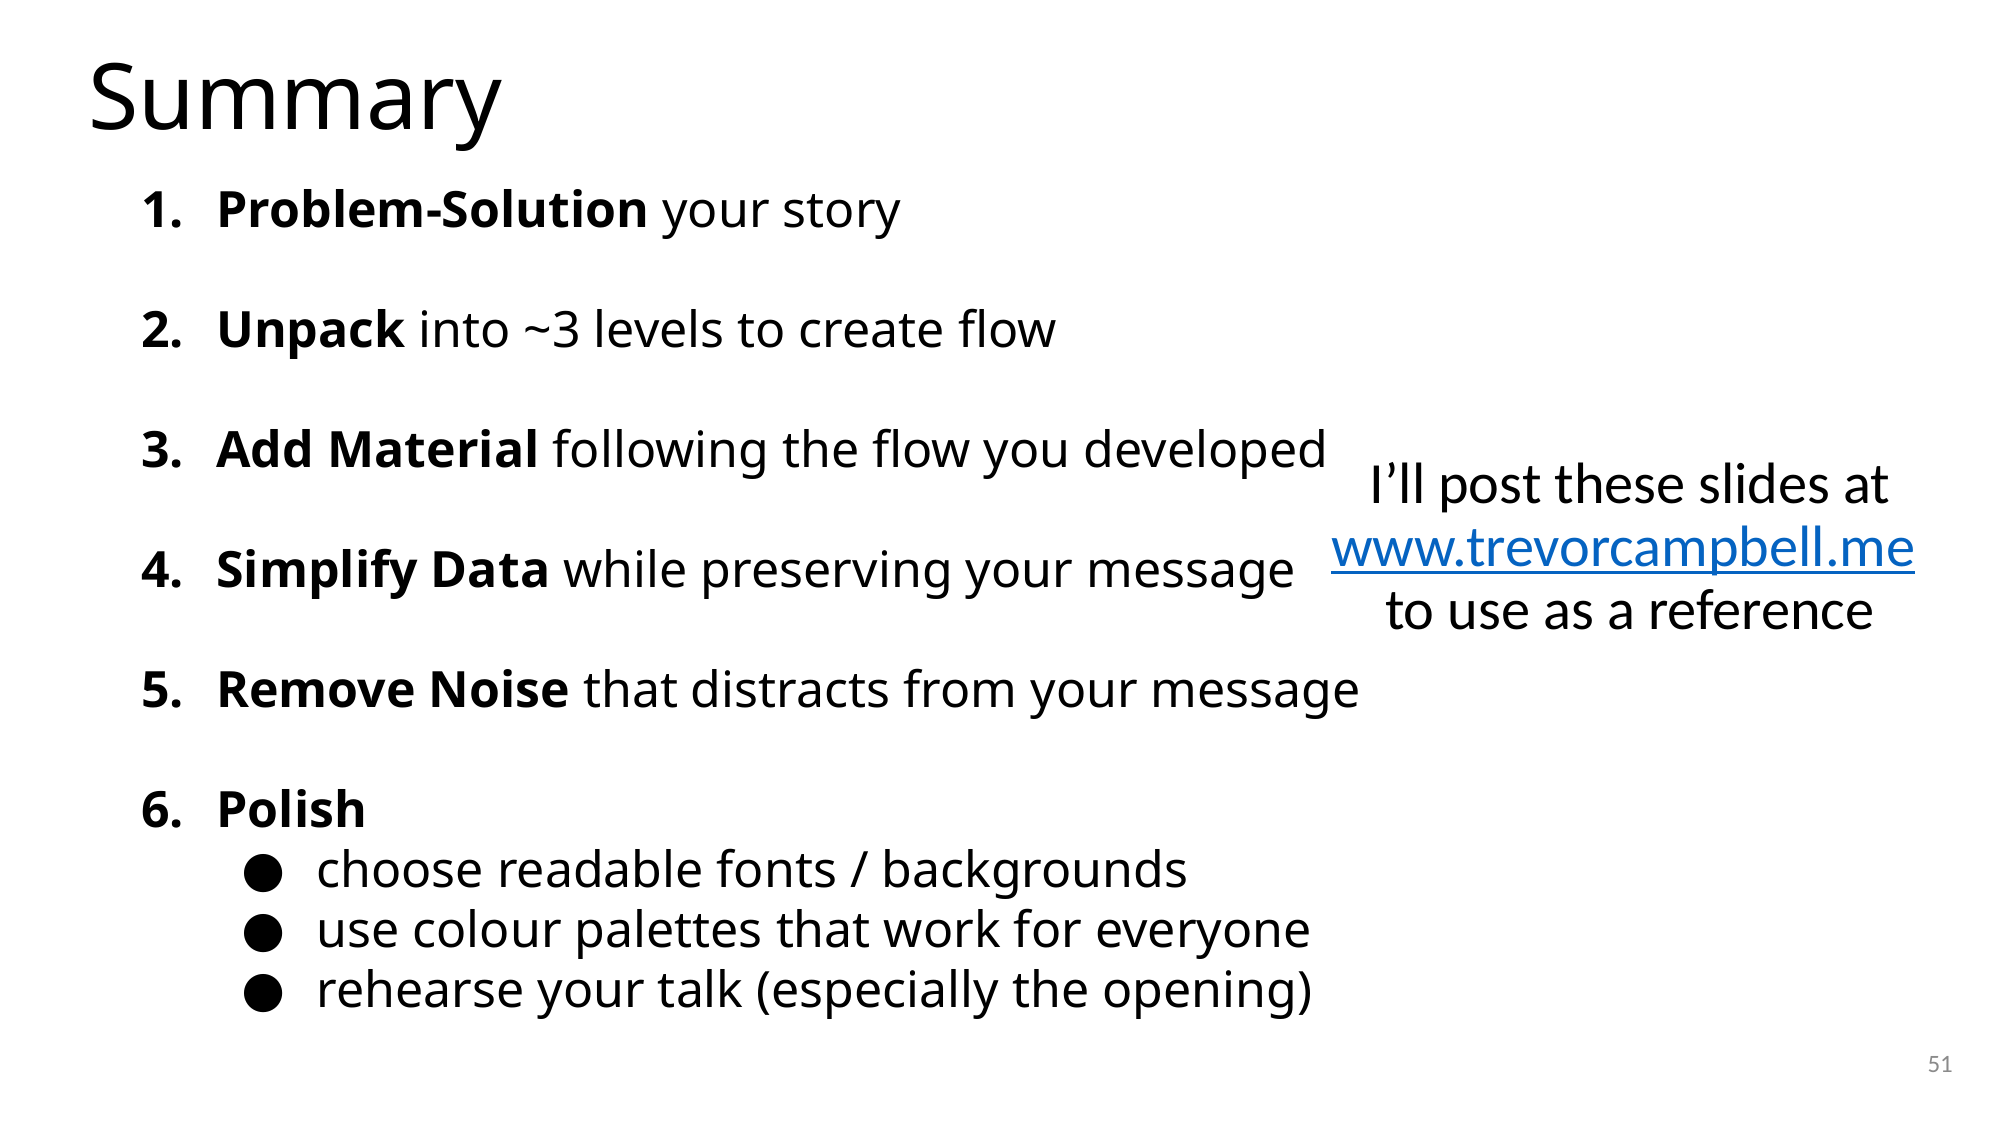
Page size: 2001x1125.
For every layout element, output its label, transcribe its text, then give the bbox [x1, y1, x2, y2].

list I’ll post these slides at www.trevorcampbell.me to use as a reference [1284, 433, 1976, 692]
text_box Problem-Solution your story Unpack into ~3 levels to create flow Add Material following the flow you developed Simplify Data while preserving your message Remove Noise that distracts from your message Polish choose readable fonts / backgrounds use colour palettes that work for everyone rehearse your talk (especially the opening) [96, 157, 1932, 1080]
title Summary [68, 30, 1932, 156]
slide_number 51 [1853, 1019, 1974, 1106]
